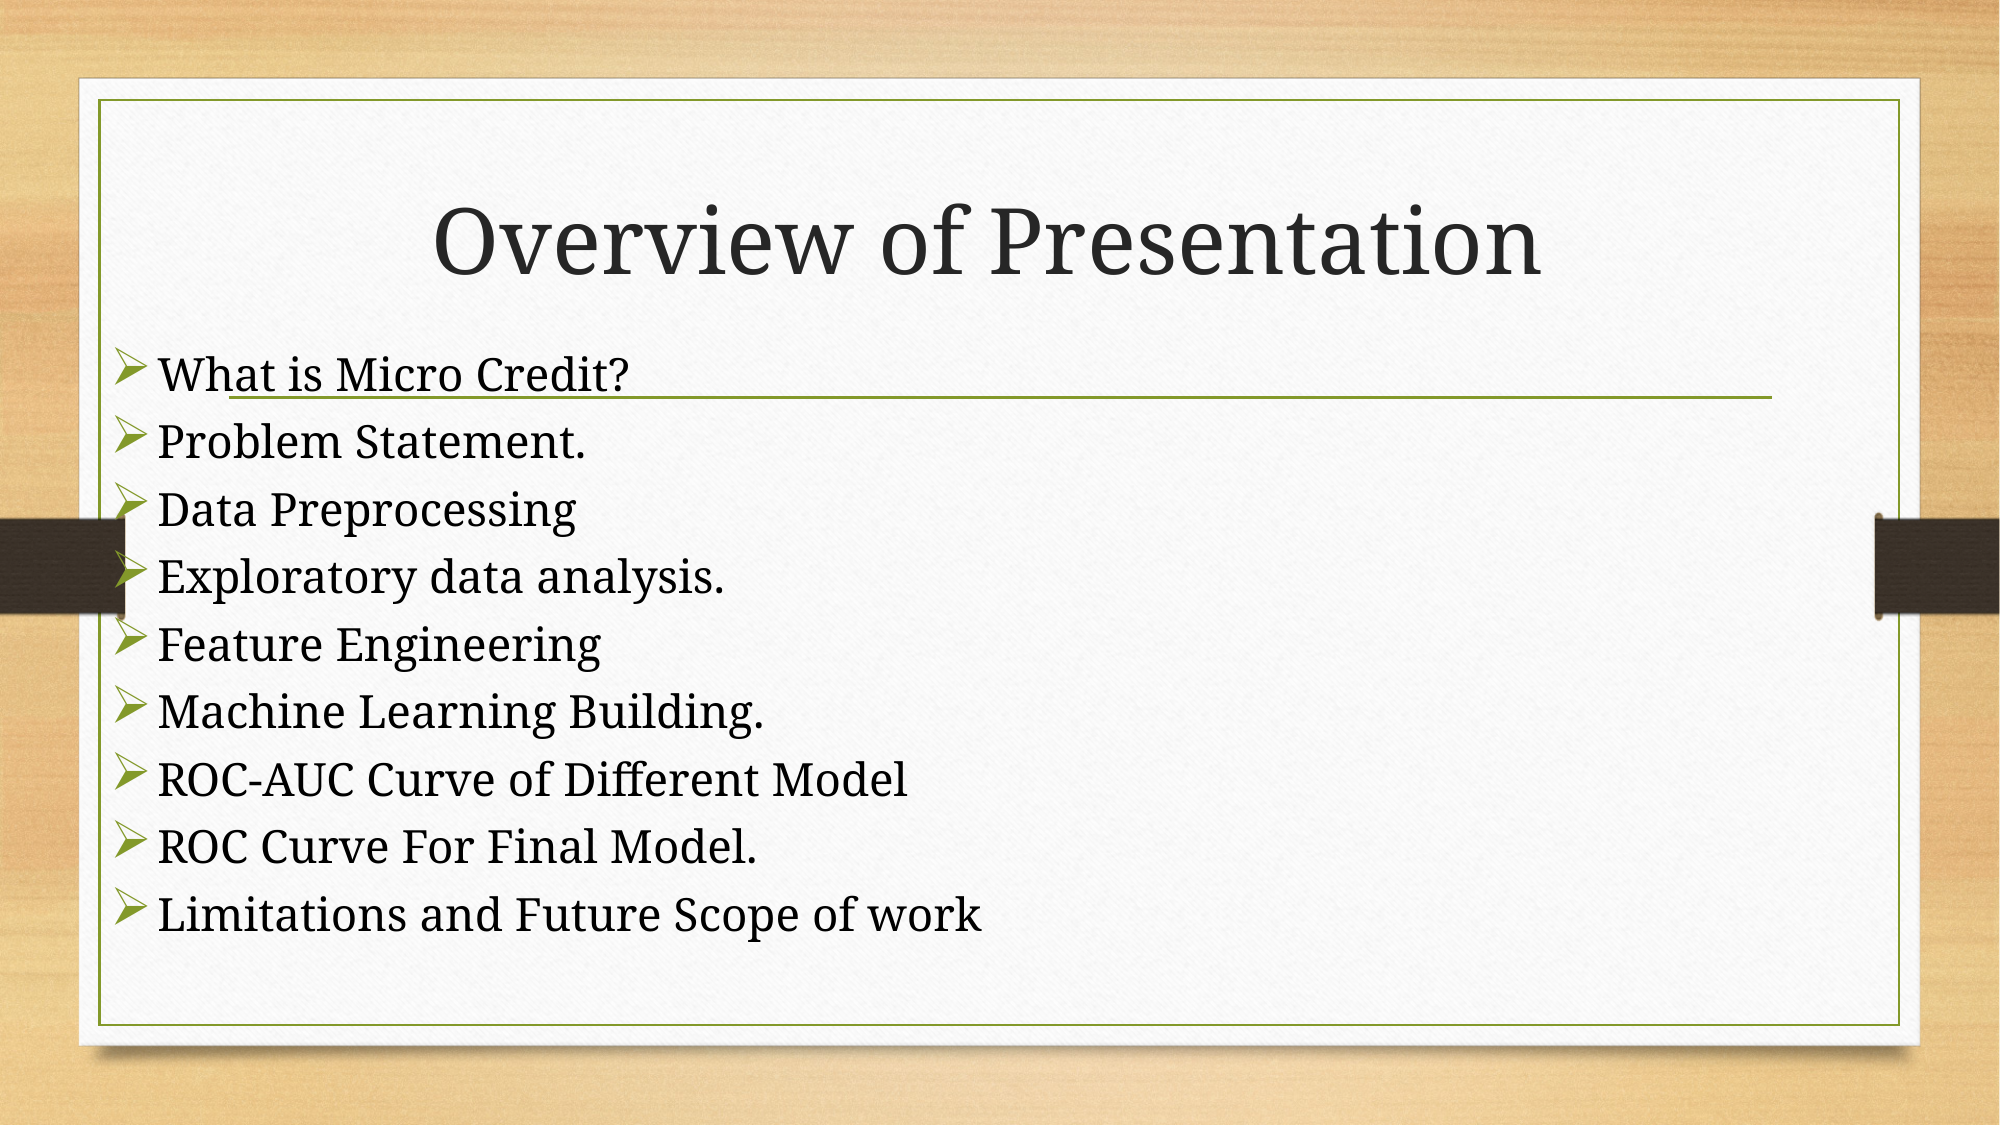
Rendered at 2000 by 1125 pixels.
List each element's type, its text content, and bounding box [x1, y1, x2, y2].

title Overview of Presentation [212, 161, 1787, 315]
picture [0, 0, 2000, 1125]
list What is Micro Credit? Problem Statement. Data Preprocessing Exploratory data analysis. Feature Engineering Machine Learning Building. ROC-AUC Curve of Different Model ROC Curve For Final Model. Limitations and Future Scope of work [95, 338, 1863, 1059]
